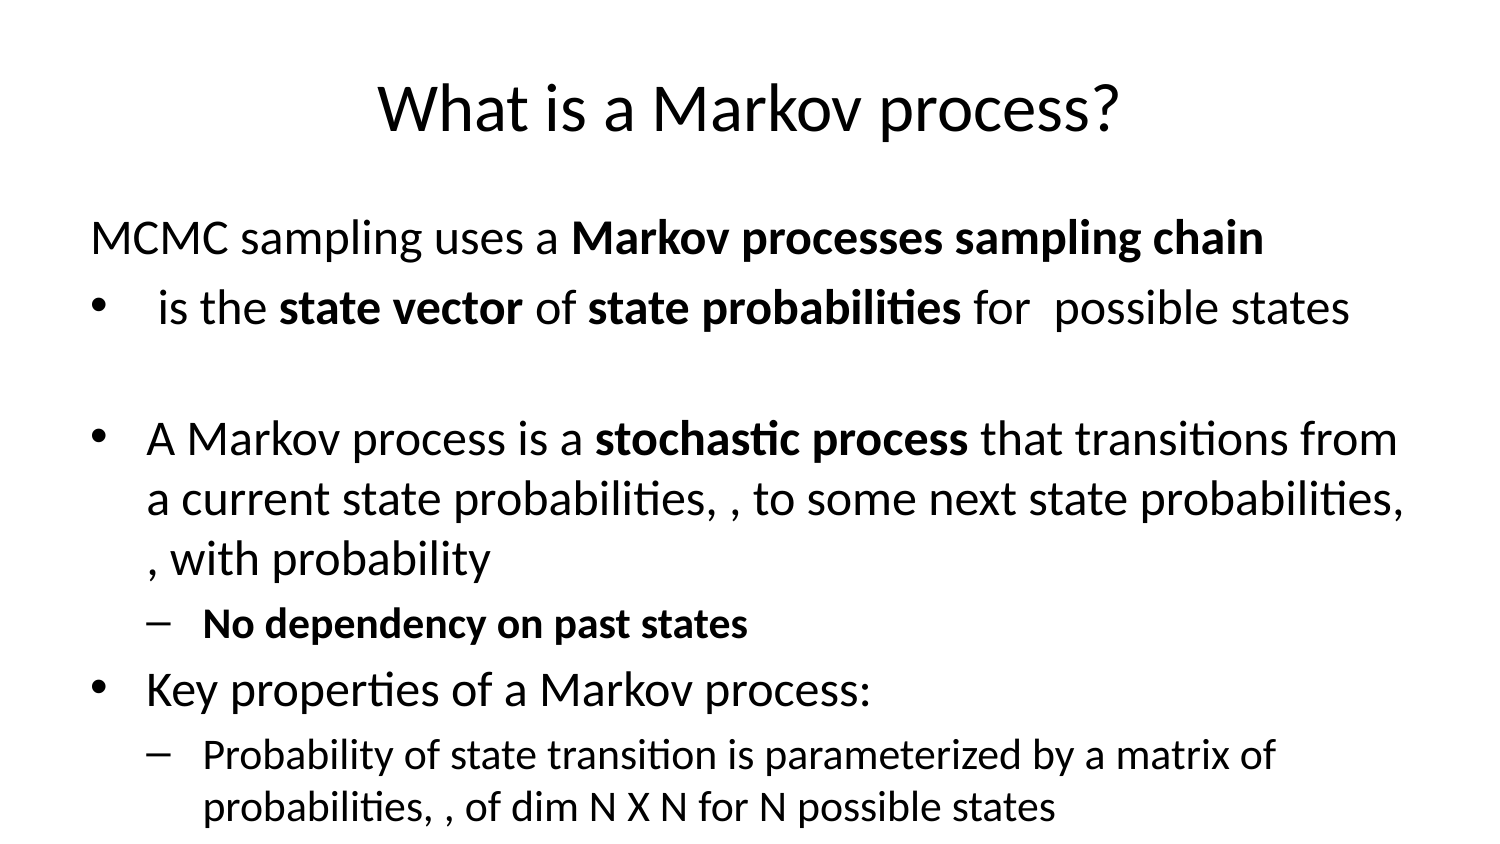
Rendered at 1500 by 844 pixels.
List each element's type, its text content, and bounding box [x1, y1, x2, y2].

title What is a Markov process? [75, 33, 1425, 175]
